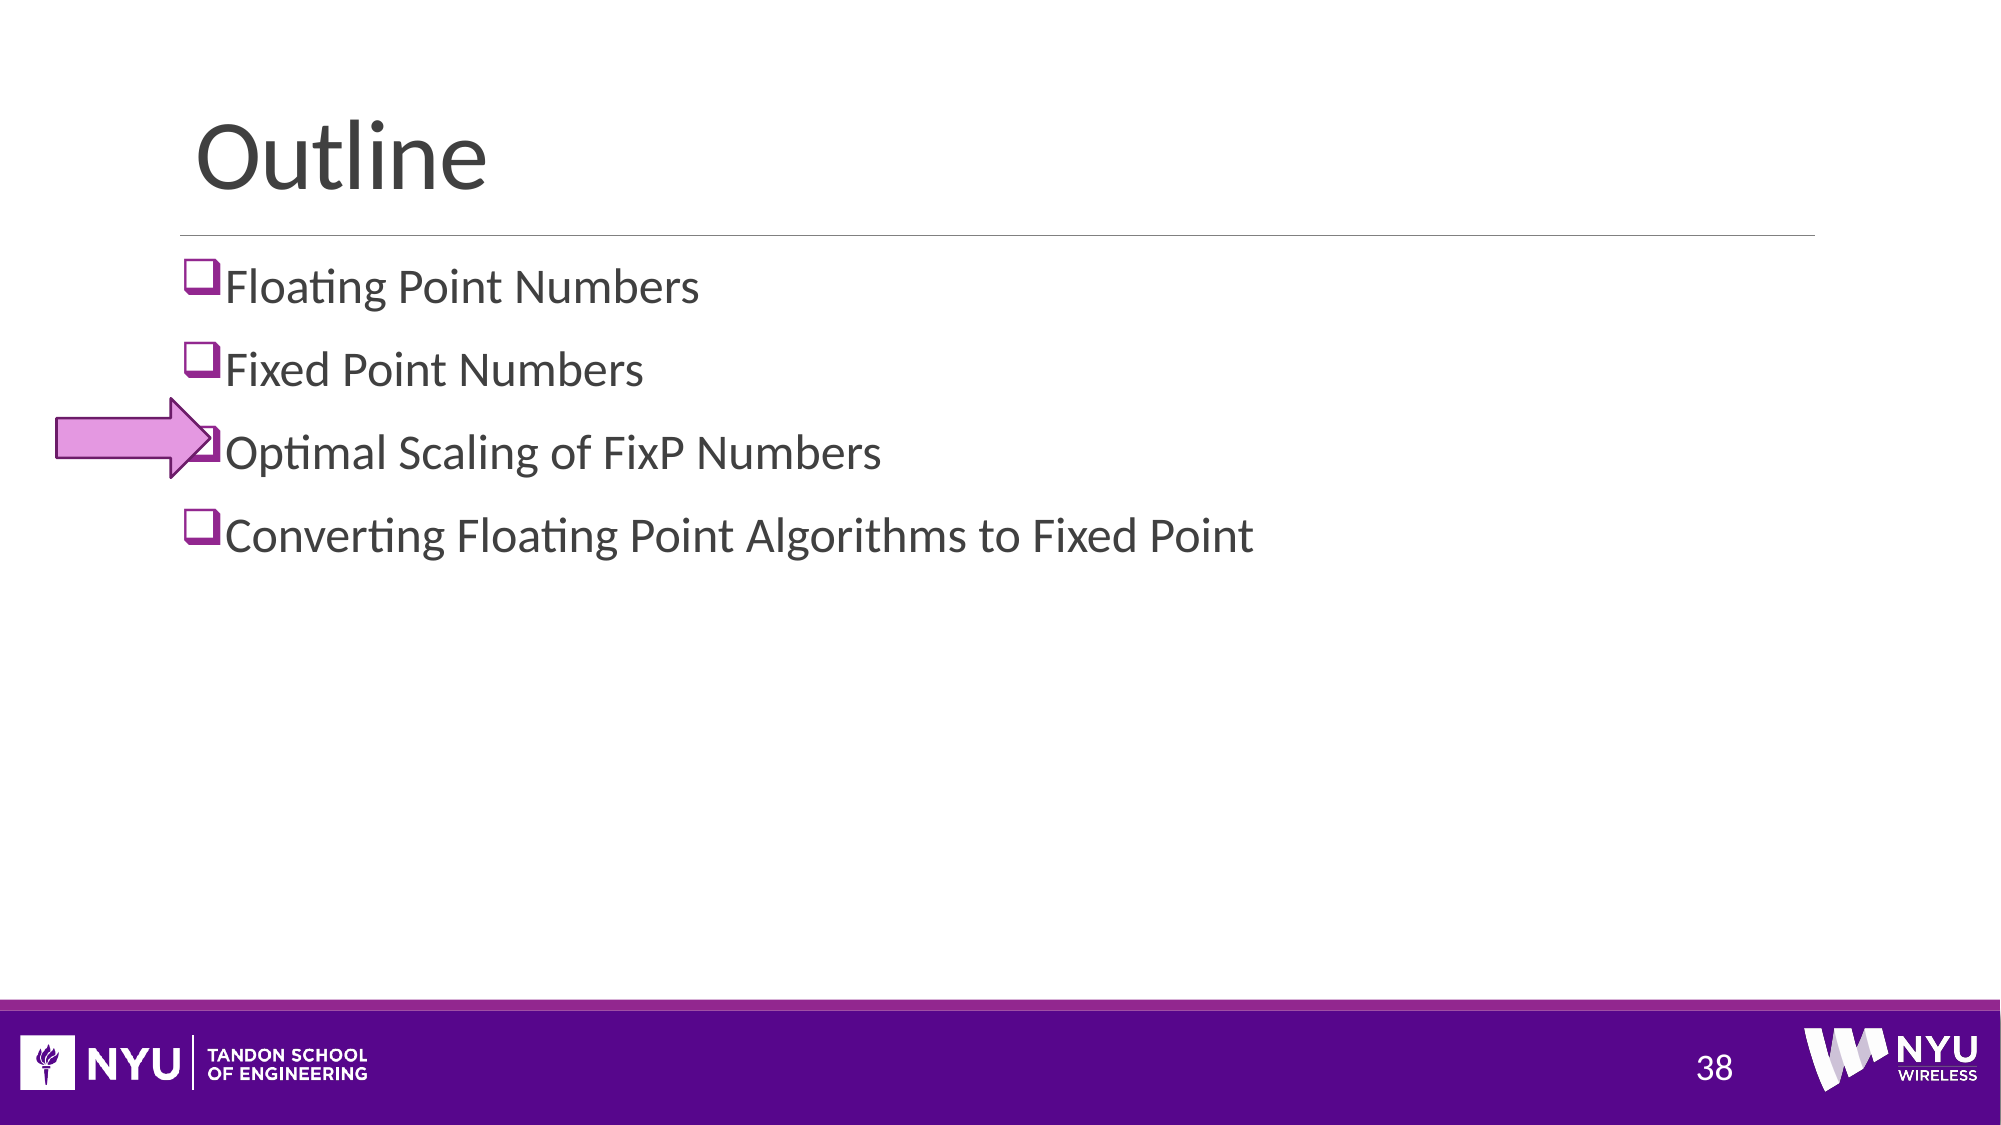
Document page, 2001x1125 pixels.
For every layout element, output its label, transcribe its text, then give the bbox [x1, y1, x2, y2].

text_box [55, 397, 212, 479]
list Floating Point Numbers Fixed Point Numbers Optimal Scaling of FixP Numbers Converting Floating Point Algorithms to Fixed Point [180, 252, 1830, 963]
title Outline [180, 47, 1830, 218]
slide_number 38 [1533, 1035, 1749, 1096]
